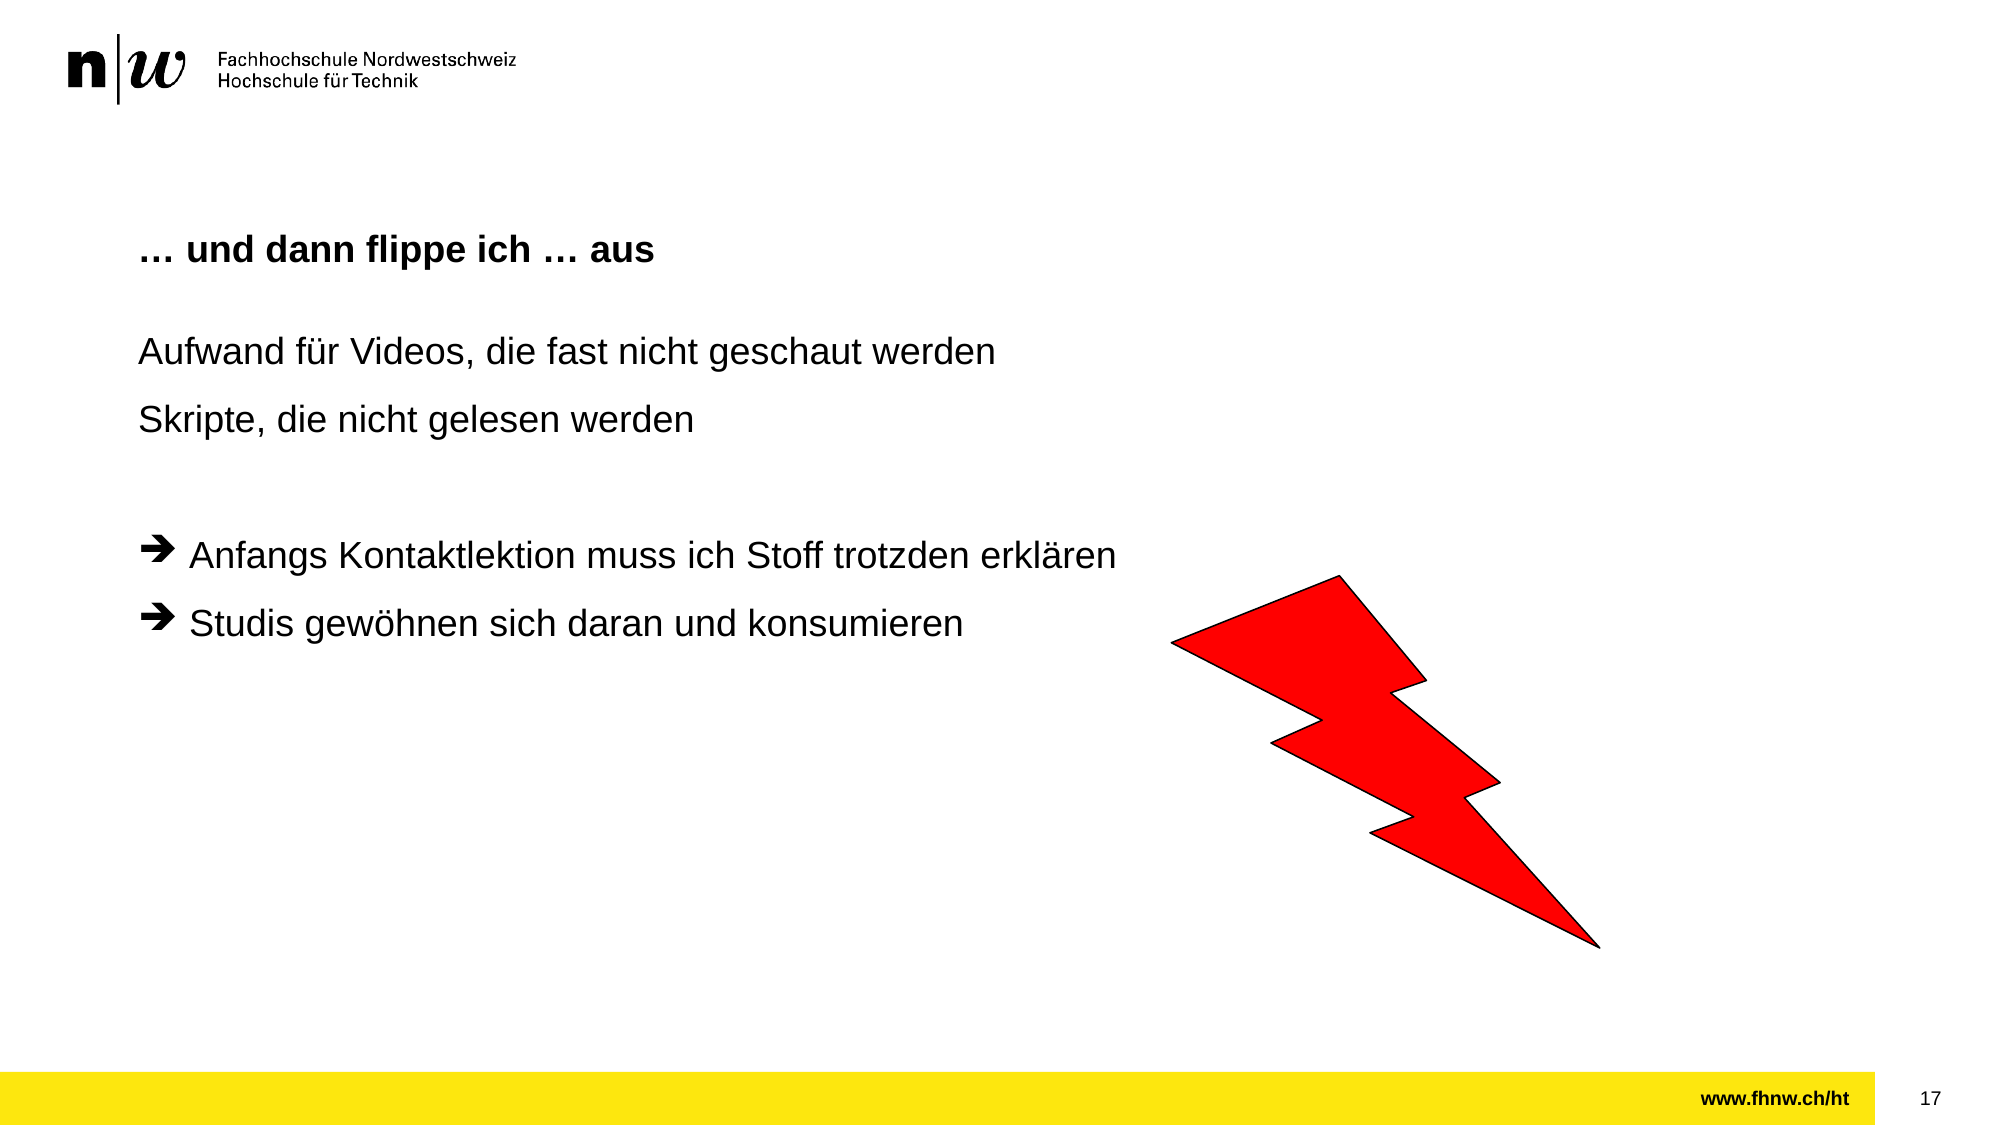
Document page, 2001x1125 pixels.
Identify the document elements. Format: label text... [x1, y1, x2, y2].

picture [68, 34, 516, 105]
title … und dann flippe ich … aus [137, 224, 1862, 271]
slide_number 17 [1880, 1086, 1942, 1110]
list Aufwand für Videos, die fast nicht geschaut werden Skripte, die nicht gelesen werden Anfangs Kontaktlektion muss ich Stoff trotzden erklären Studis gewöhnen sich daran und konsumieren [138, 326, 1862, 992]
text_box [1171, 575, 1600, 949]
